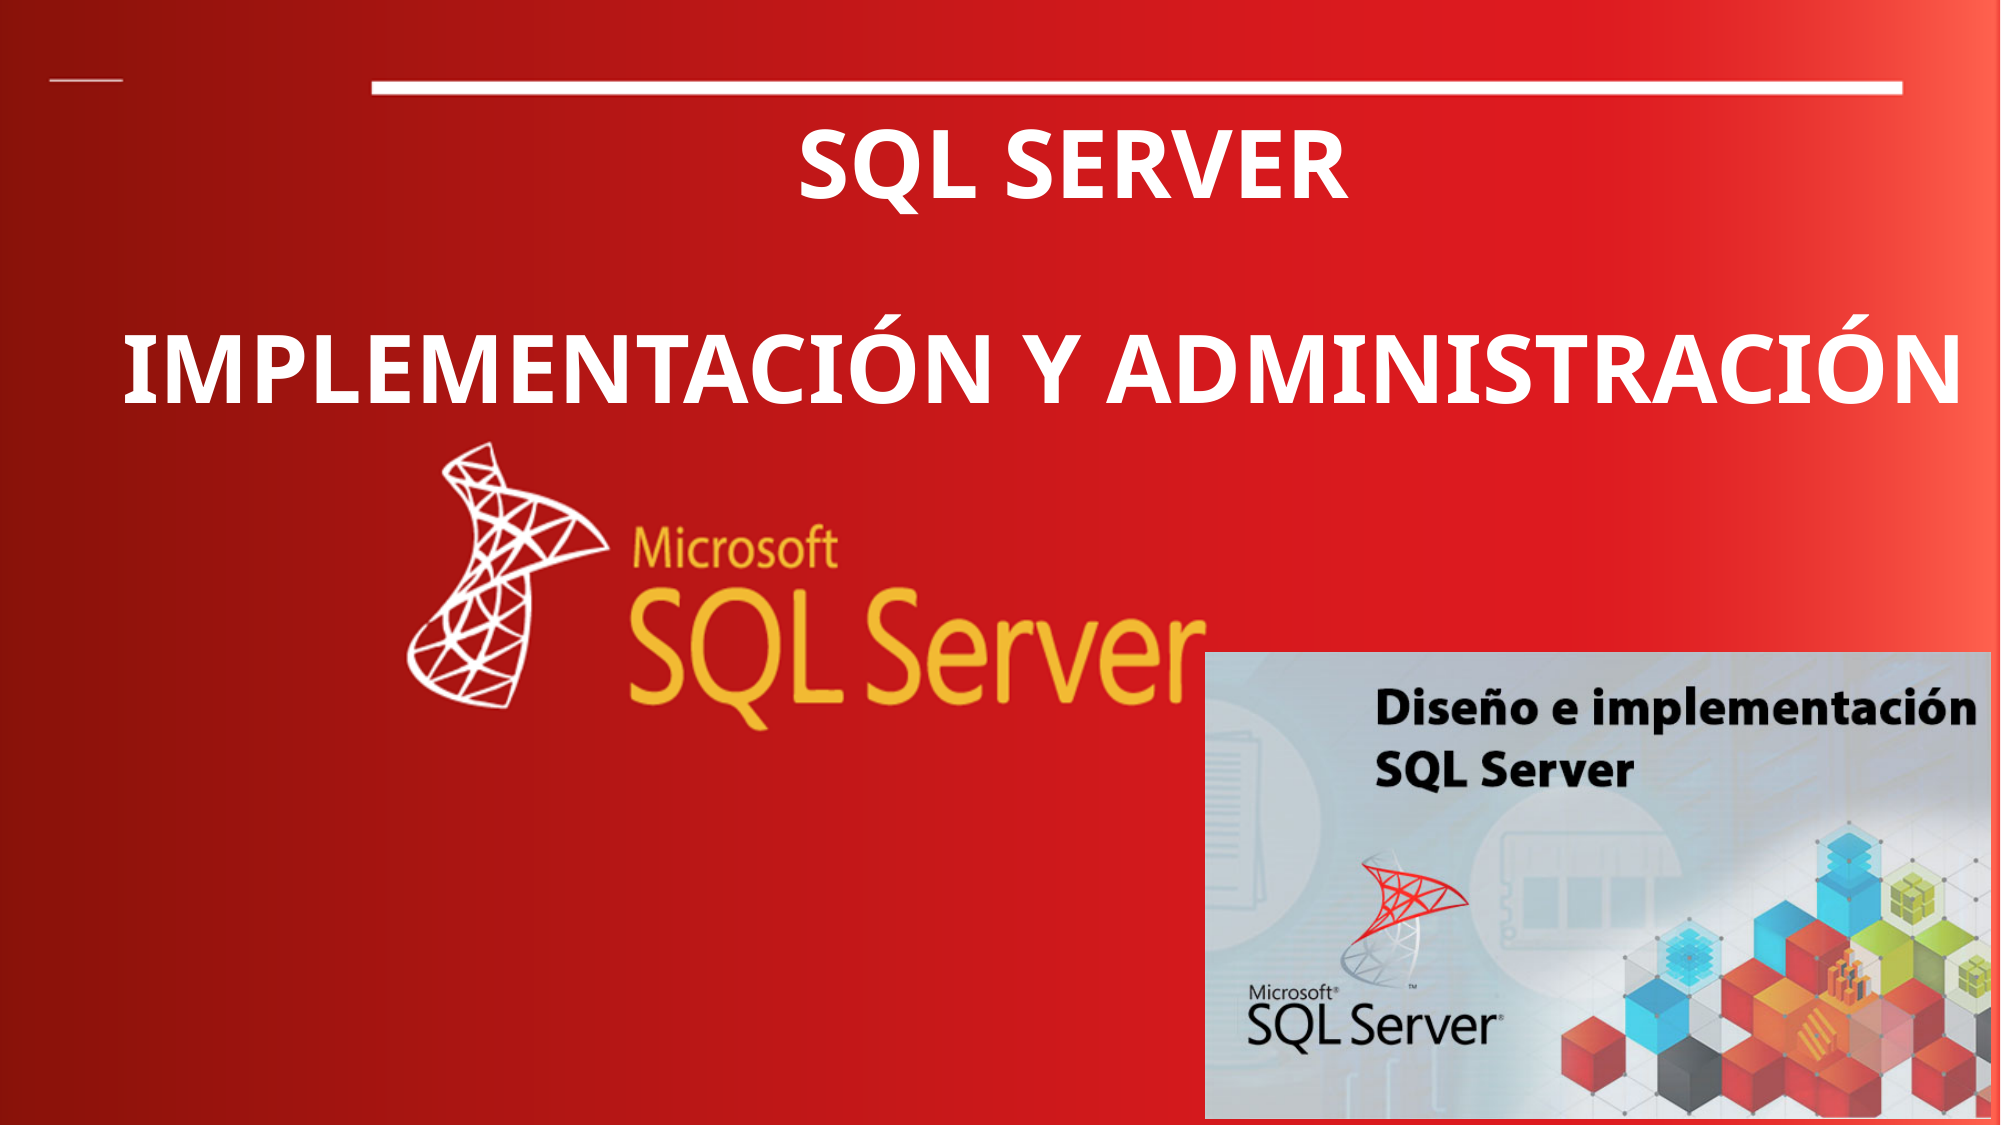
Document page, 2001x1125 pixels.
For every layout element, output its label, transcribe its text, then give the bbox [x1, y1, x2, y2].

picture [0, 0, 2001, 1125]
text_box SQL SERVER IMPLEMENTACIÓN Y ADMINISTRACIÓN [108, 109, 2000, 459]
